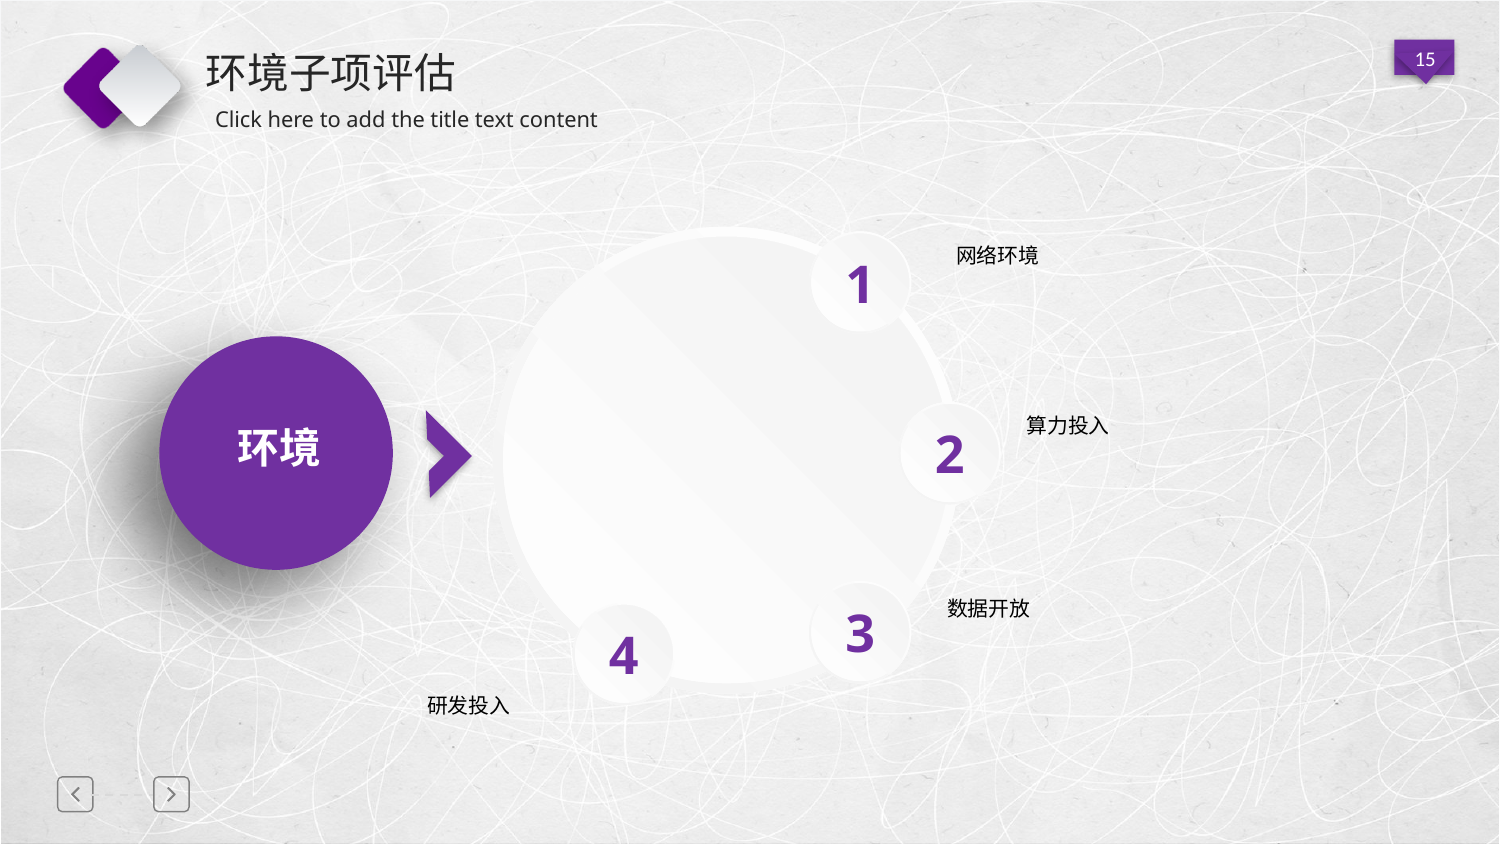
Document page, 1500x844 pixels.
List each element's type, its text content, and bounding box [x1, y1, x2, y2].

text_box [808, 231, 912, 334]
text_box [898, 401, 1002, 505]
title 环境子项评估 [194, 41, 505, 103]
picture [49, 34, 190, 151]
text_box 研发投入 [427, 686, 789, 718]
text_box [492, 226, 961, 694]
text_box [572, 602, 676, 706]
text_box [157, 334, 395, 572]
text_box 数据开放 [965, 589, 1309, 621]
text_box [808, 580, 912, 684]
text_box 算力投入 [1026, 406, 1388, 438]
text_box 网络环境 [965, 236, 1317, 268]
text_box [425, 410, 472, 498]
text_box 规环境 [195, 421, 322, 472]
